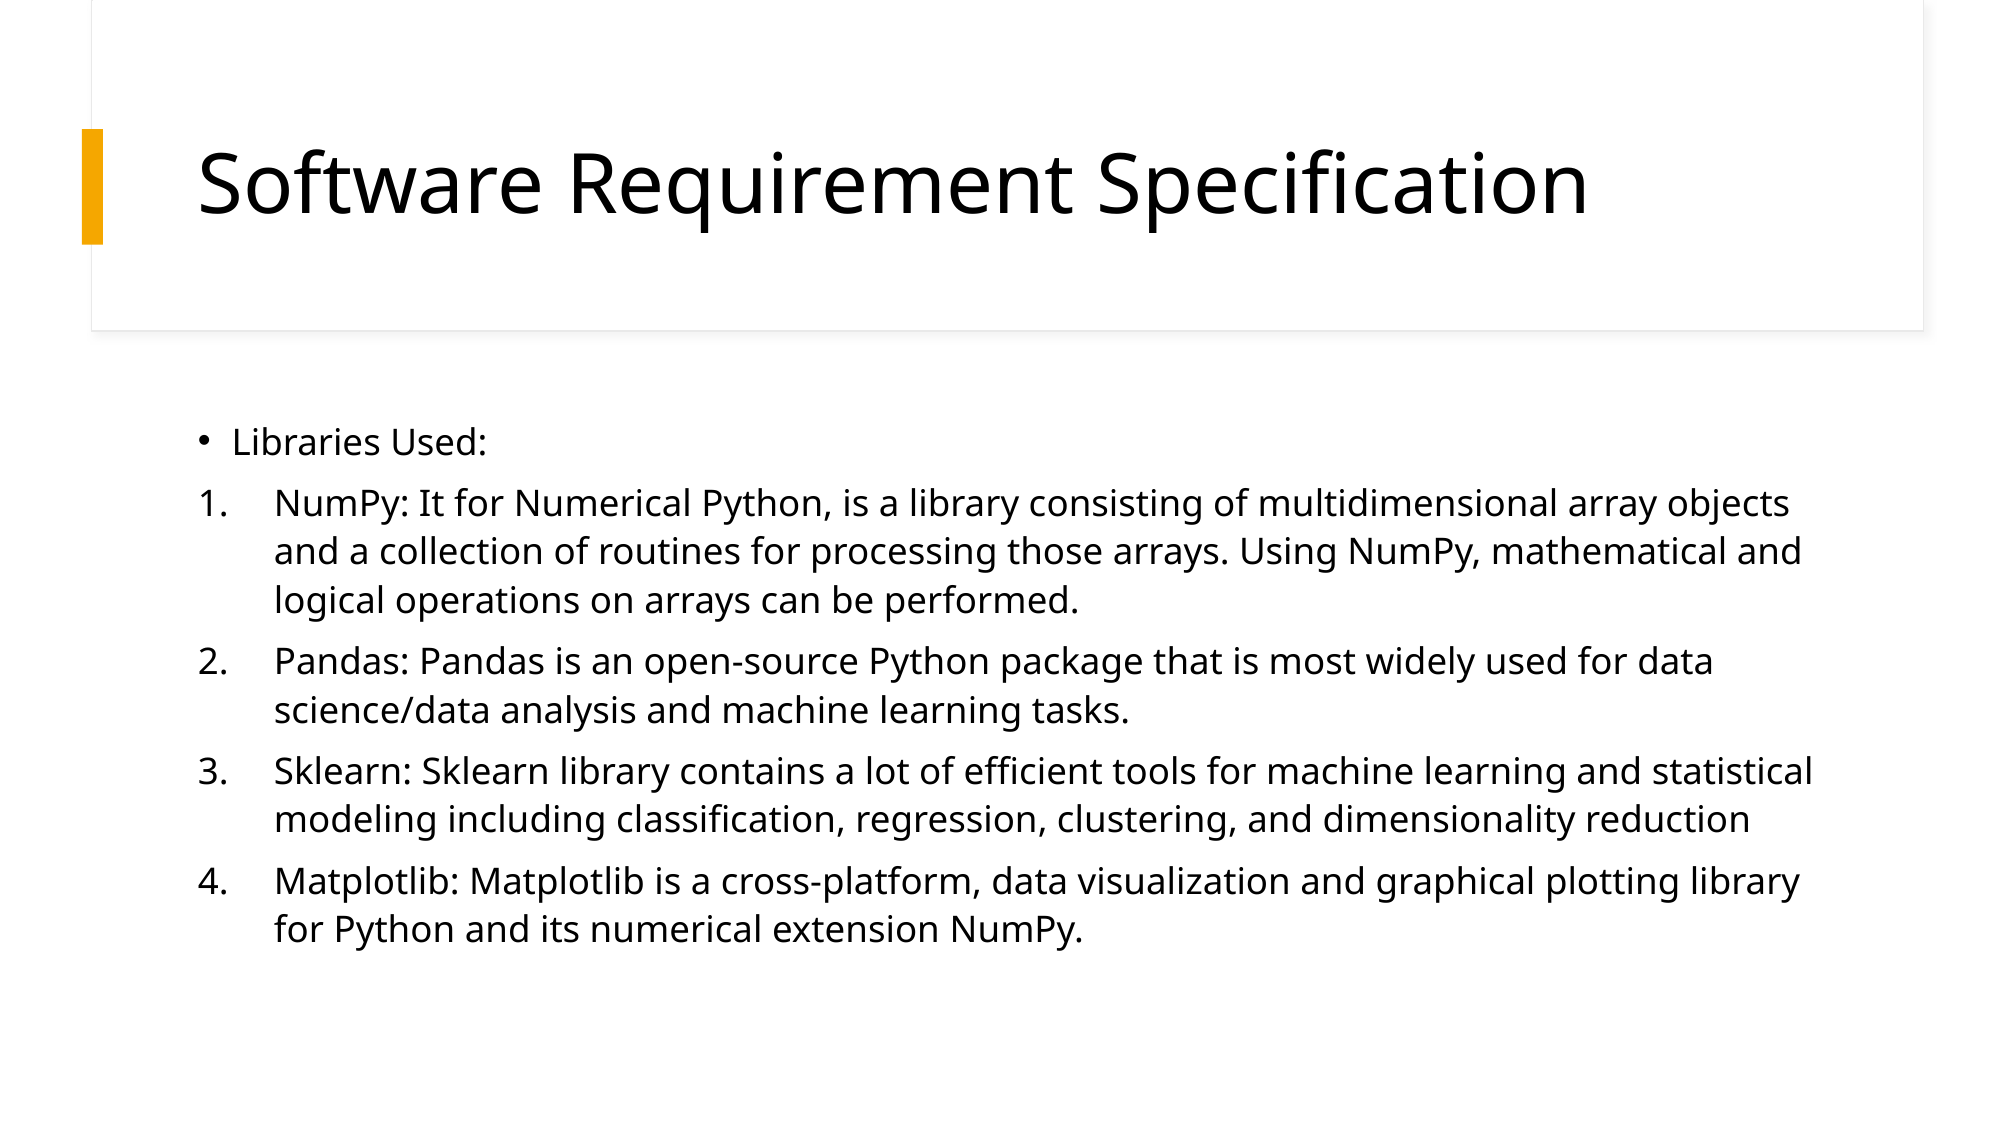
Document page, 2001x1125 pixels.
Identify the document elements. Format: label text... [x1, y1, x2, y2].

title Software Requirement Specification [183, 90, 1851, 284]
list Libraries Used: NumPy: It for Numerical Python, is a library consisting of multidimensional array objects and a collection of routines for processing those arrays. Using NumPy, mathematical and logical operations on arrays can be performed. Pandas: Pandas is an open-source Python package that is most widely used for data science/data analysis and machine learning tasks. Sklearn: Sklearn library contains a lot of efficient tools for machine learning and statistical modeling including classification, regression, clustering, and dimensionality reduction Matplotlib: Matplotlib is a cross-platform, data visualization and graphical plotting library for Python and its numerical extension NumPy. [183, 406, 1851, 1013]
